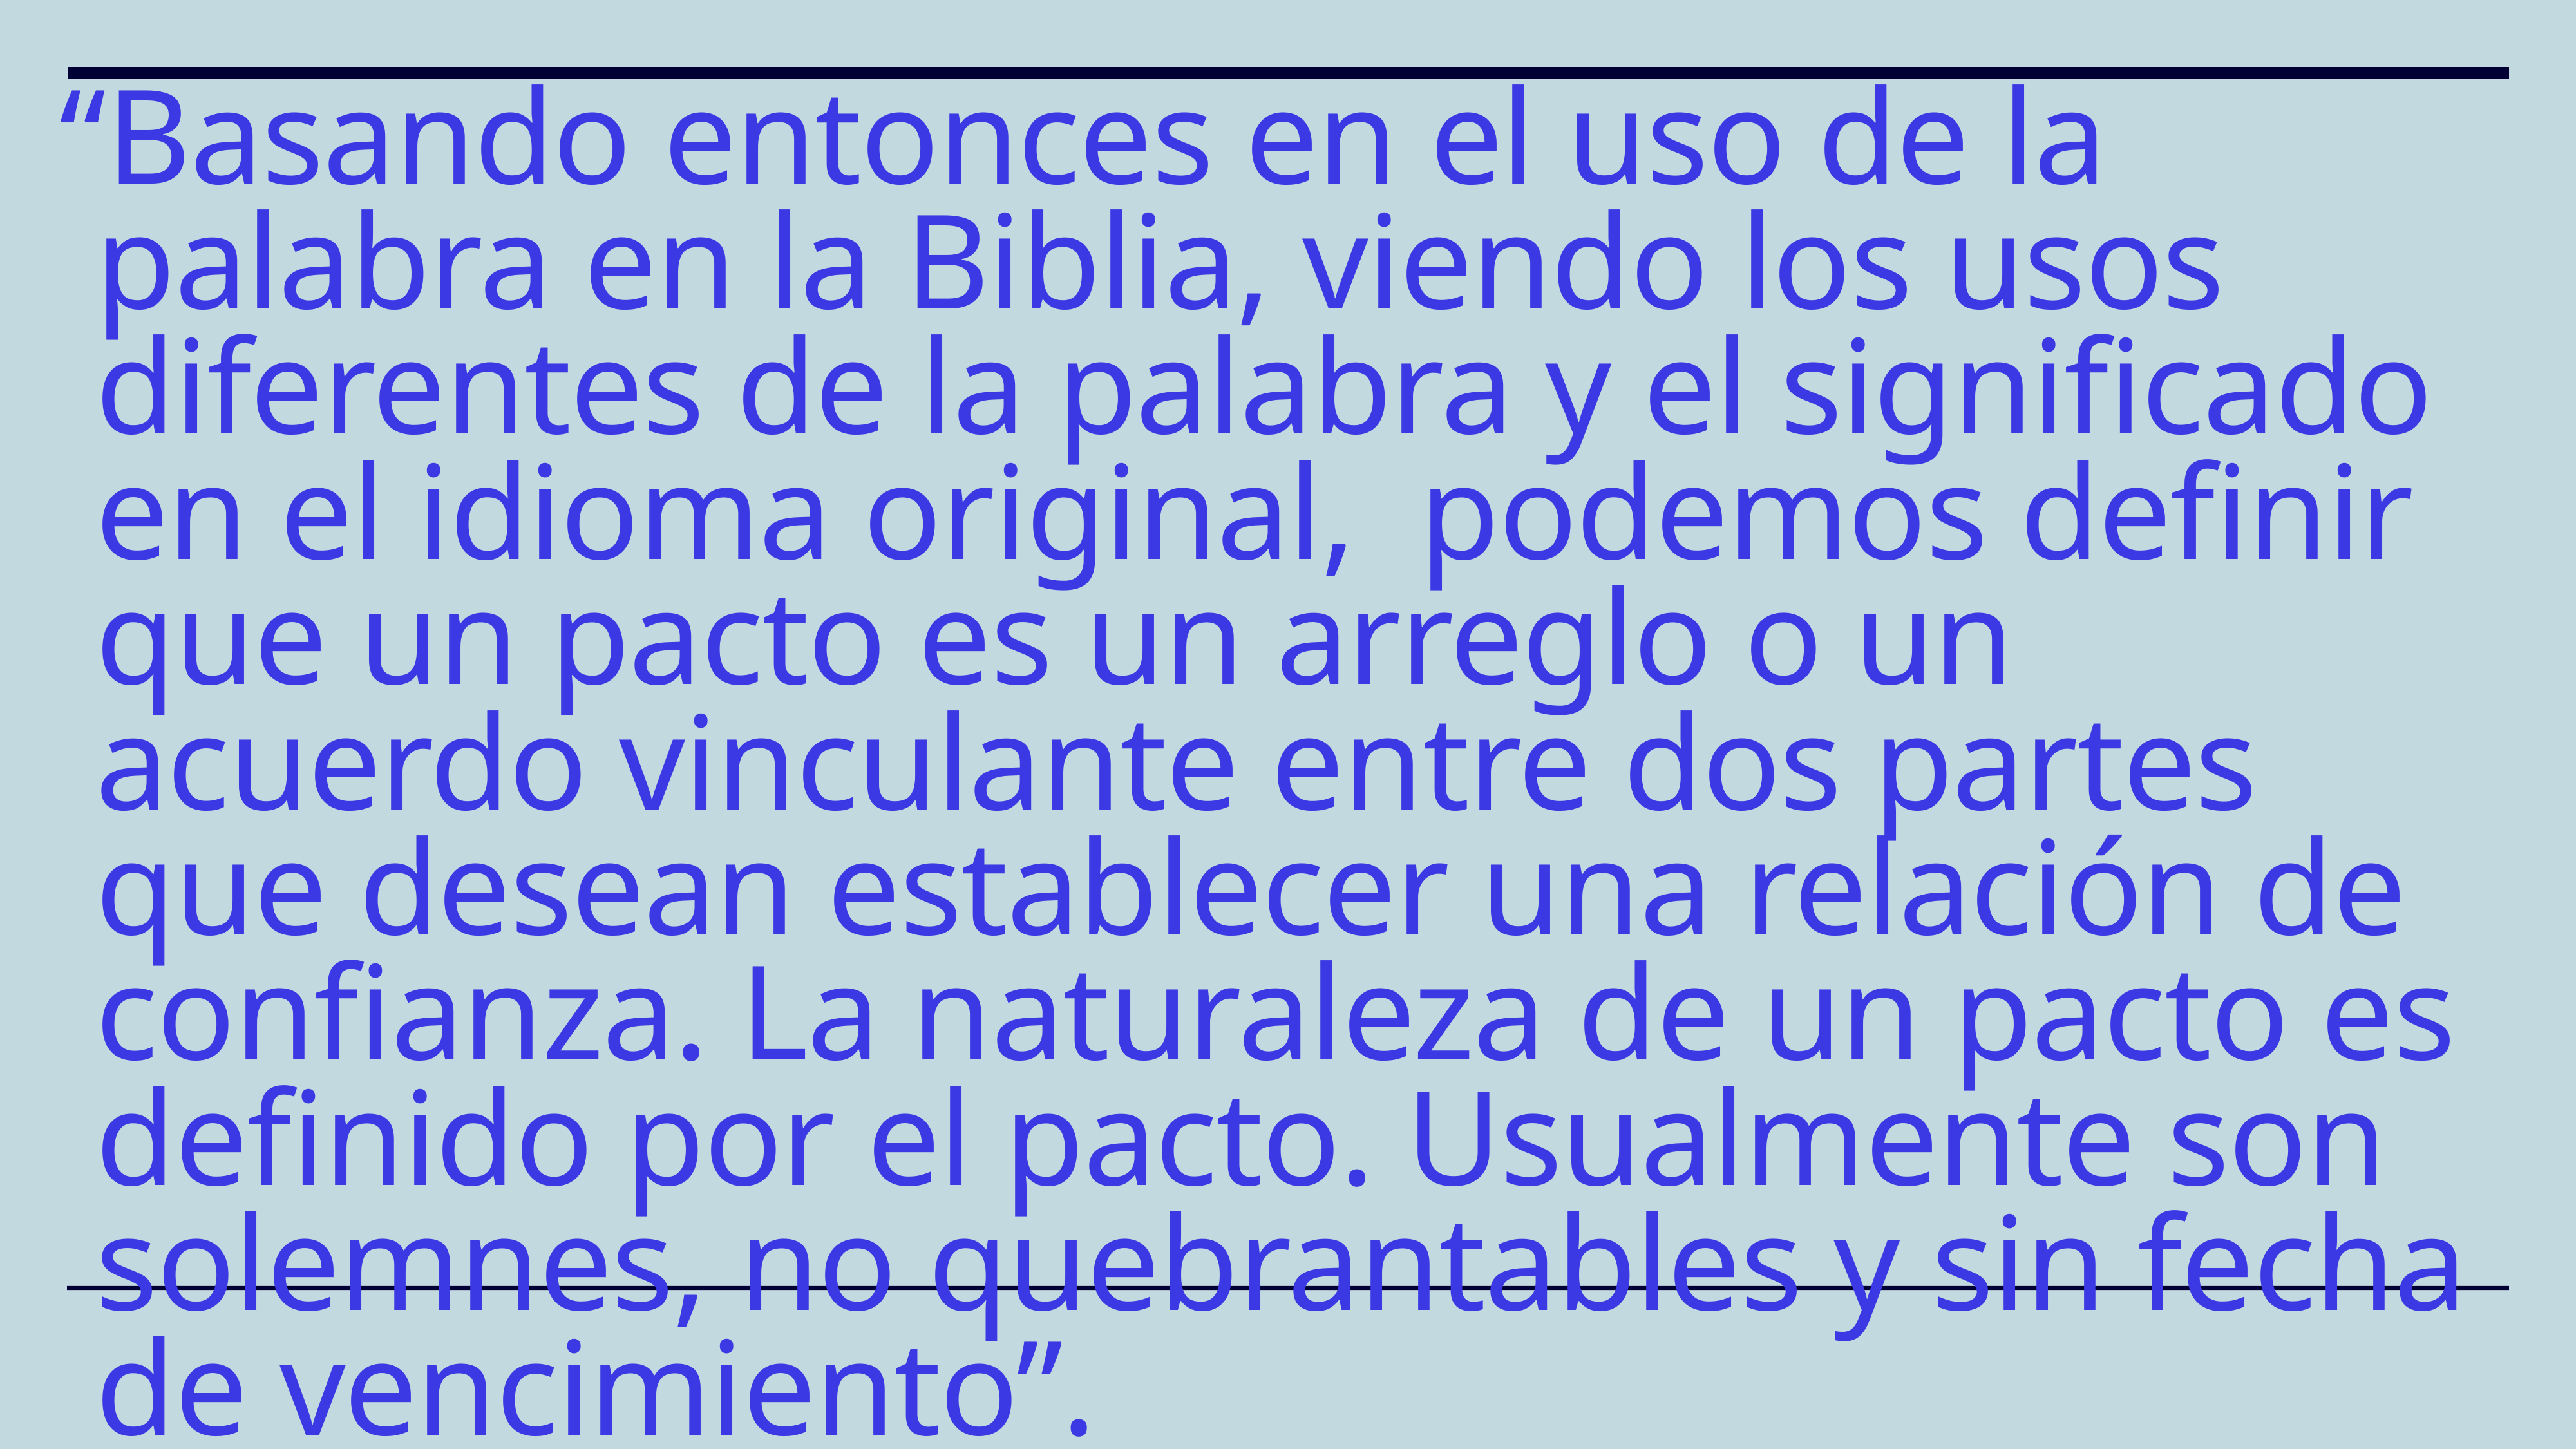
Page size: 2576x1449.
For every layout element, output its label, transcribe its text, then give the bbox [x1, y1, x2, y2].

list “Basando entonces en el uso de la palabra en la Biblia, viendo los usos diferentes de la palabra y el significado en el idioma original, podemos definir que un pacto es un arreglo o un acuerdo vinculante entre dos partes que desean establecer una relación de confianza. La naturaleza de un pacto es definido por el pacto. Usualmente son solemnes, no quebrantables y sin fecha de vencimiento”. [54, 78, 2510, 1238]
